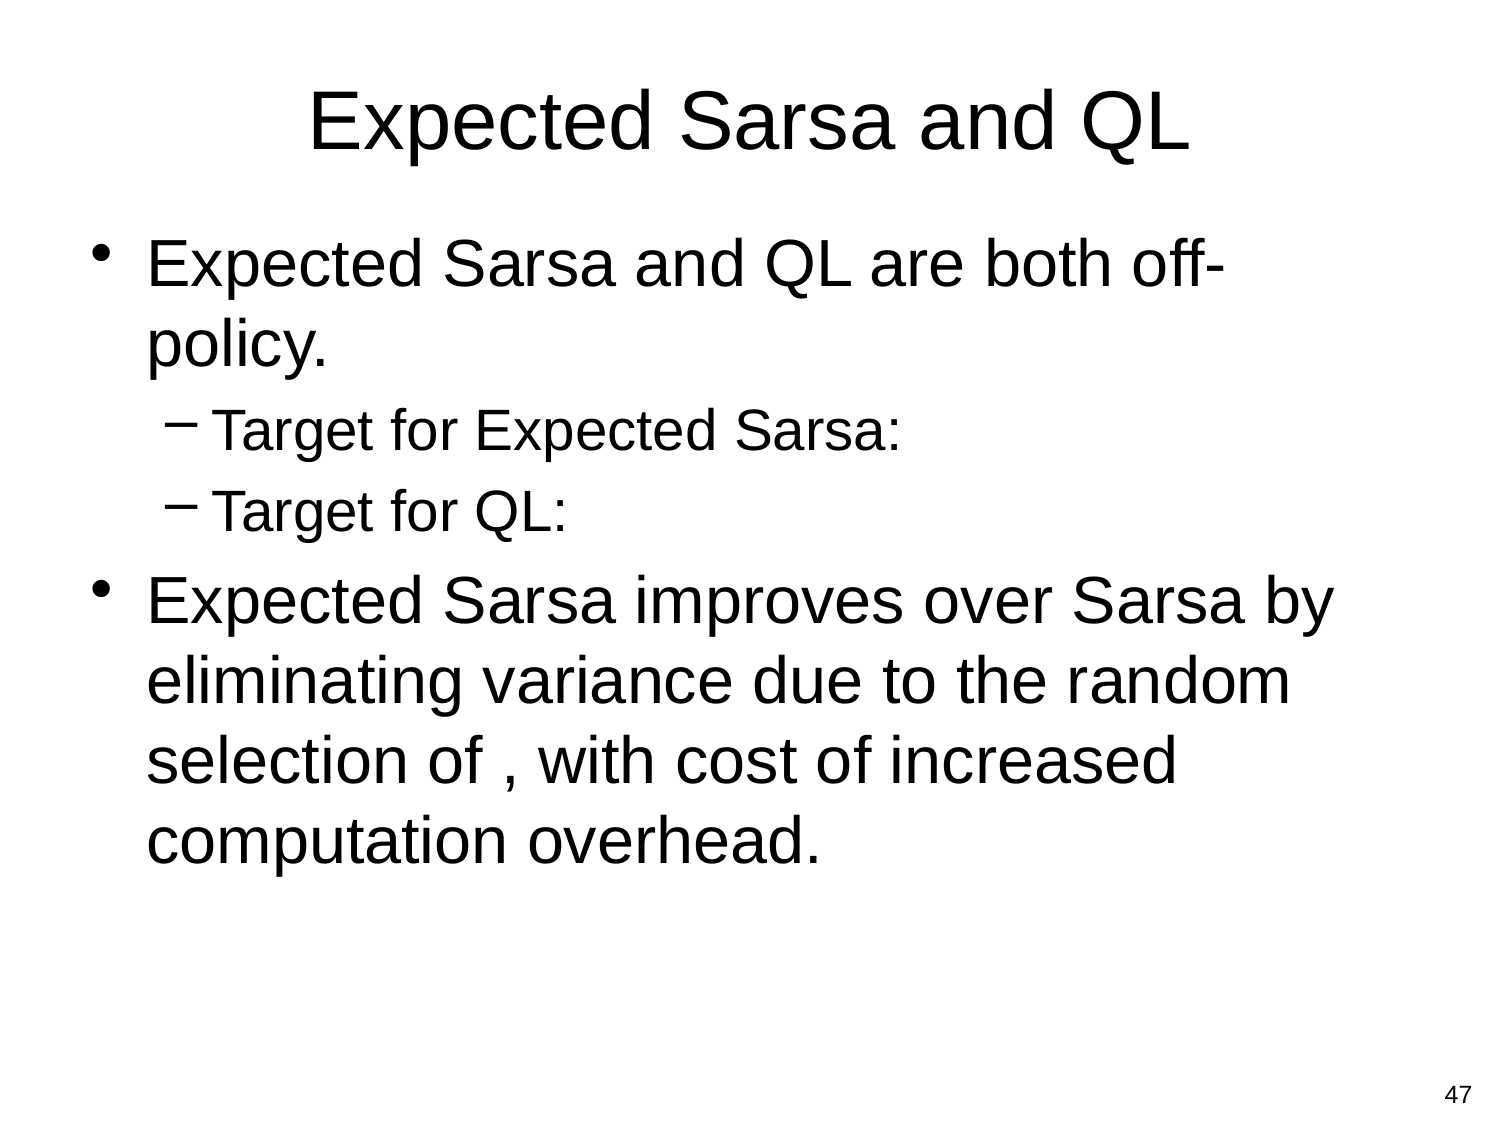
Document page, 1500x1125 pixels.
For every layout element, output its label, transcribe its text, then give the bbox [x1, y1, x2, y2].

title Expected Sarsa and QL [74, 44, 1426, 188]
slide_number 47 [1137, 1070, 1488, 1112]
